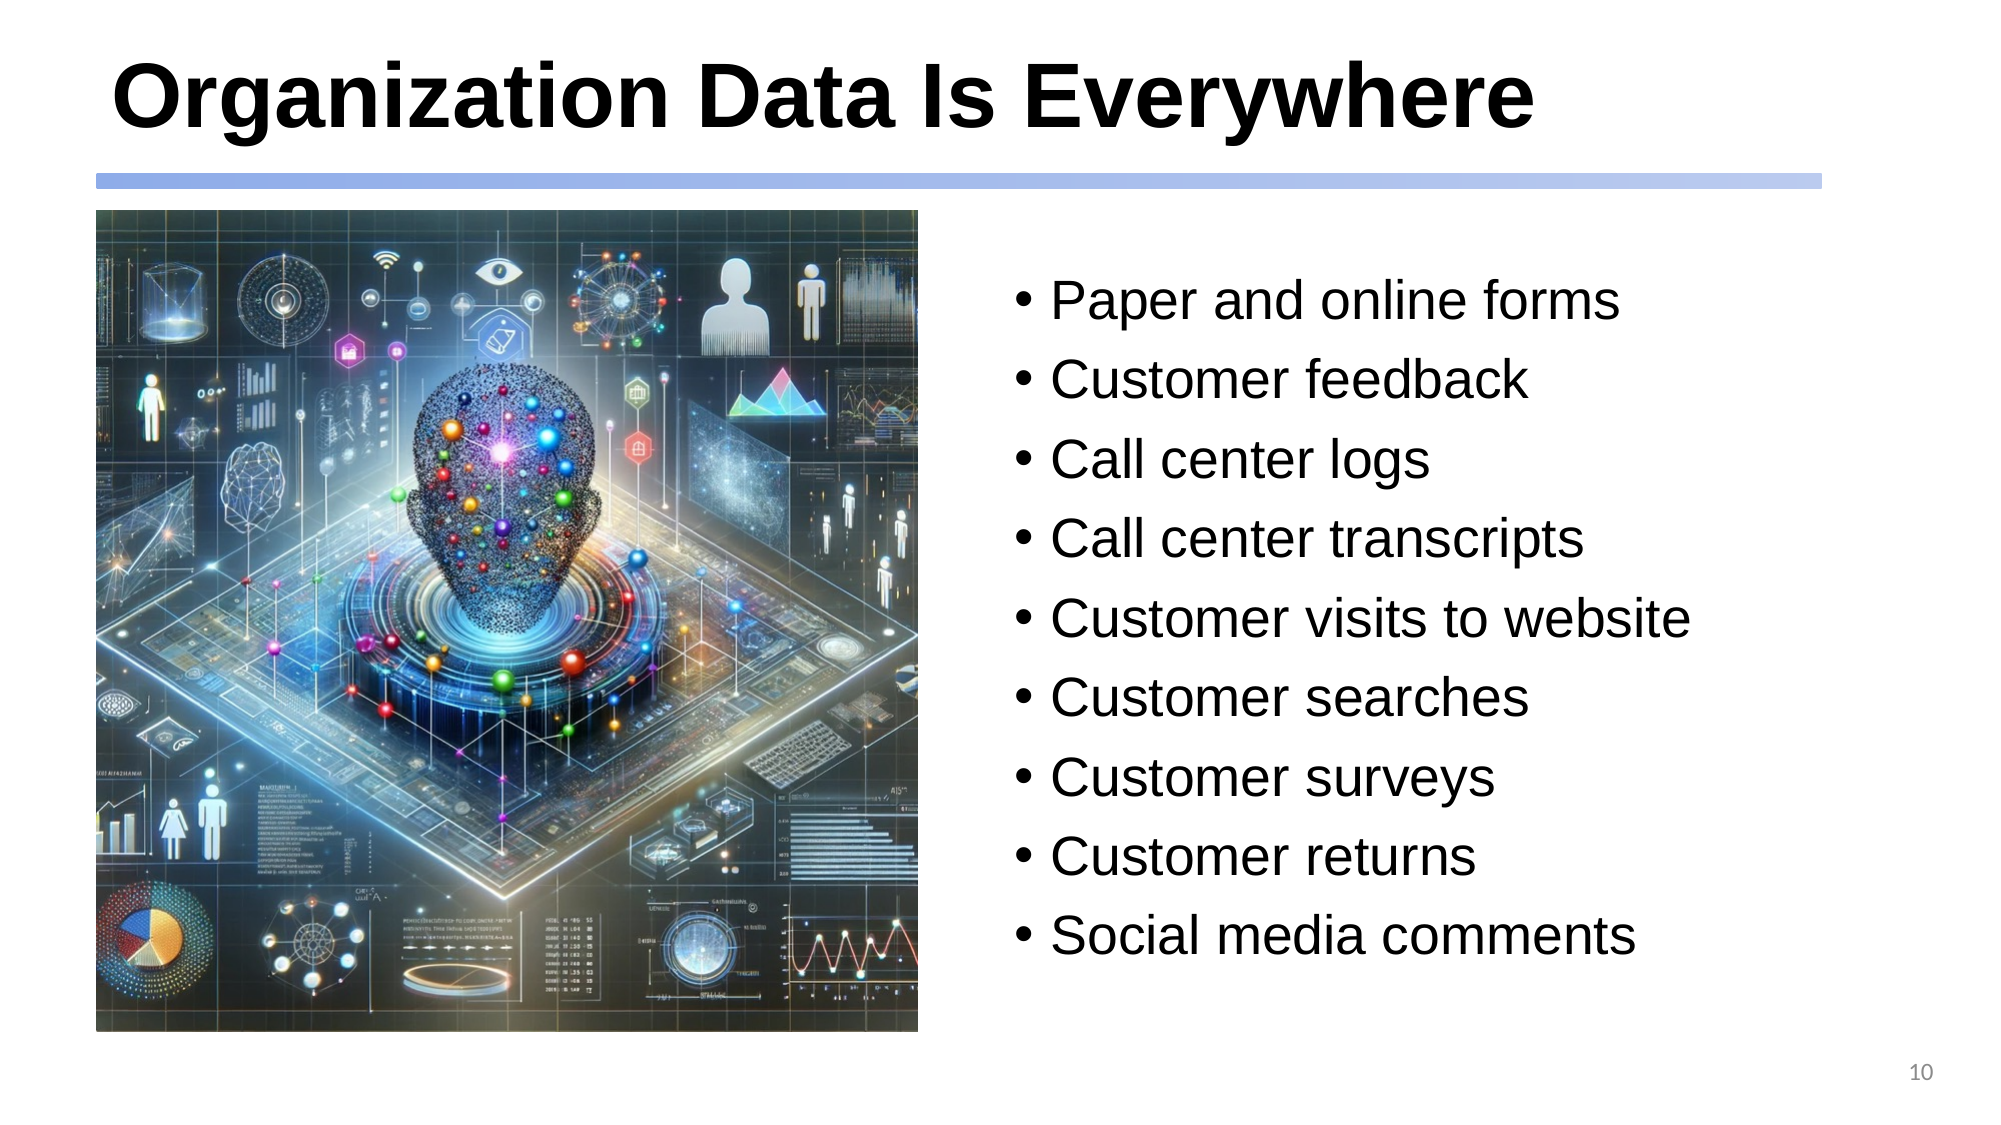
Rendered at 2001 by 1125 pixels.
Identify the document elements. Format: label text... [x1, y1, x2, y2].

title Organization Data Is Everywhere [96, 26, 1822, 169]
picture [96, 210, 918, 1032]
slide_number 10 [1498, 1040, 1949, 1101]
list Paper and online forms Customer feedback Call center logs Call center transcripts Customer visits to website Customer searches Customer surveys Customer returns Social media comments [999, 264, 1775, 979]
